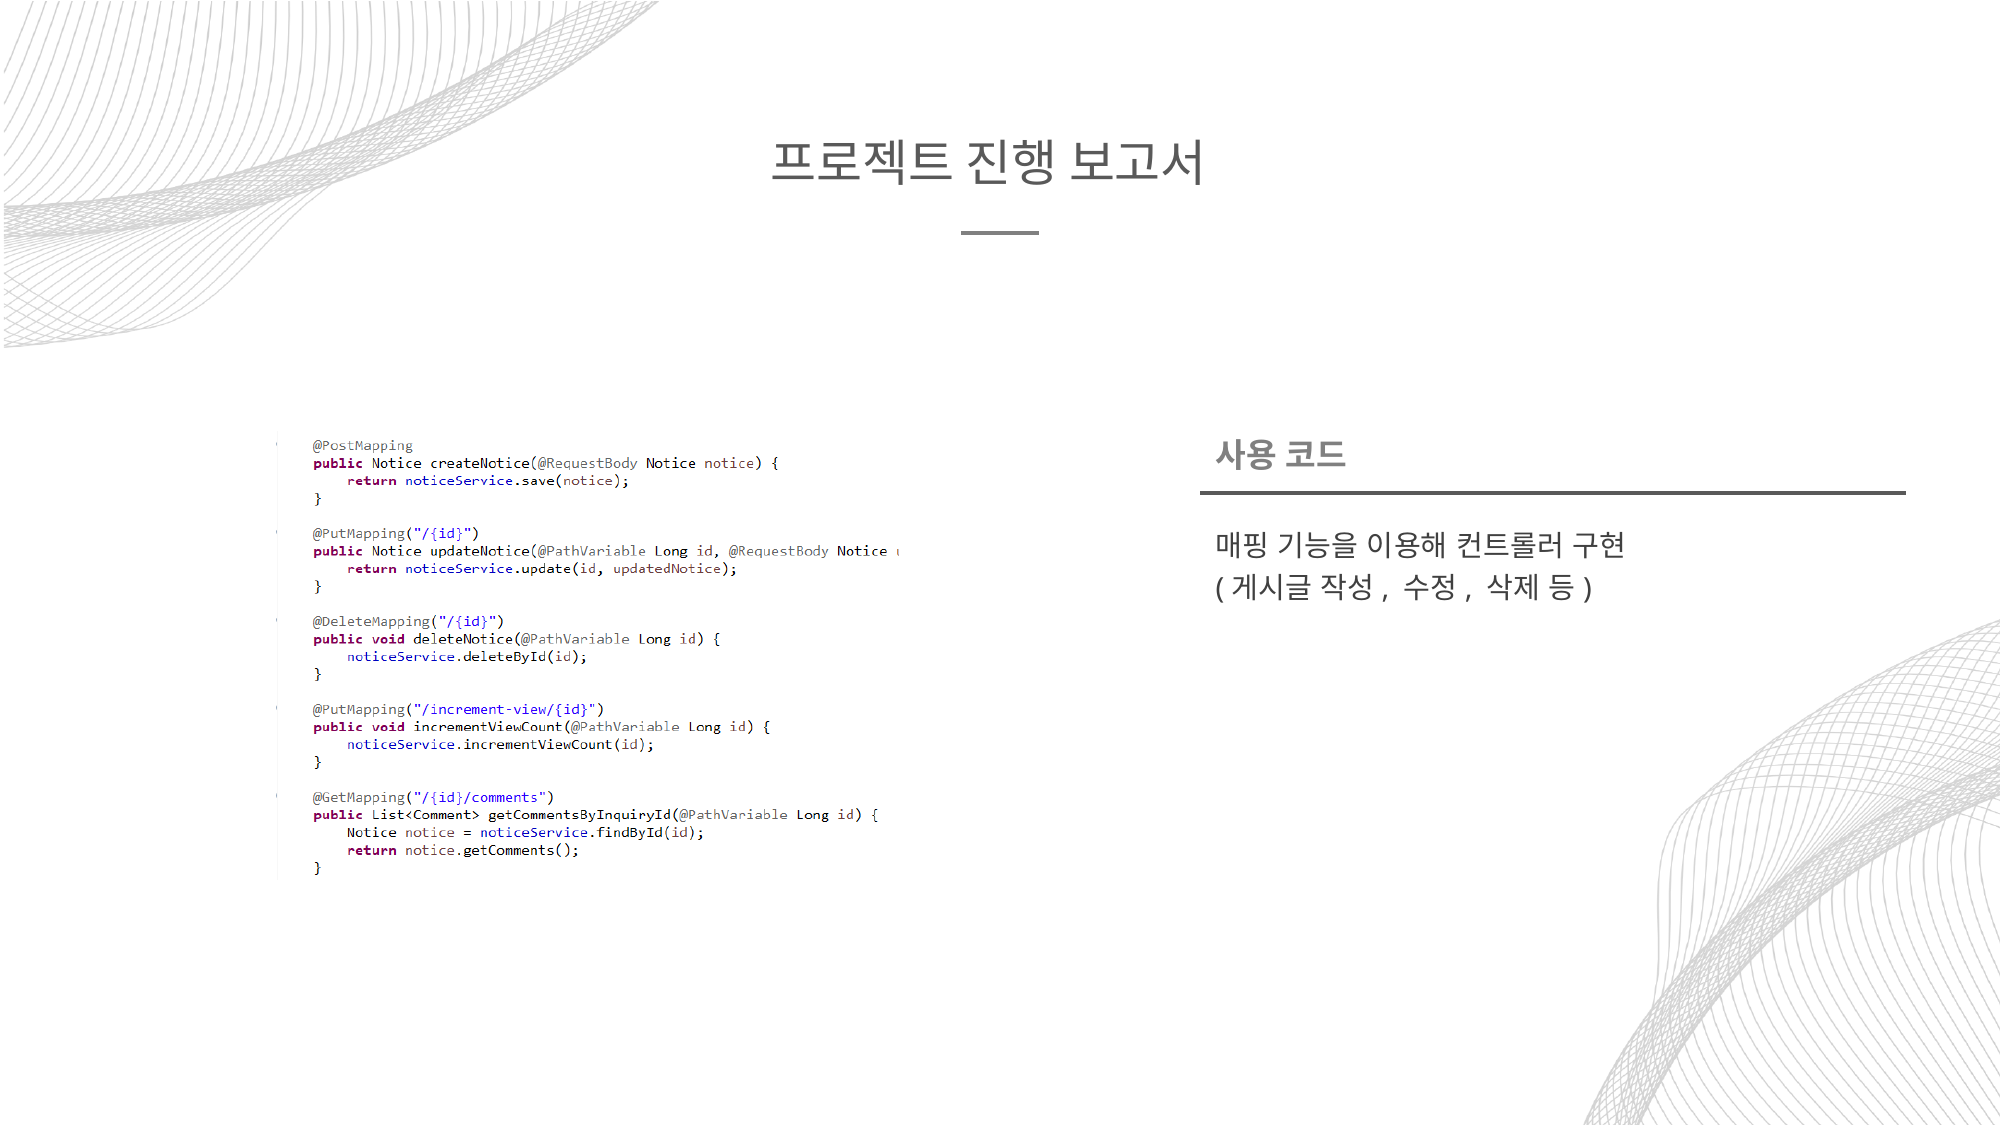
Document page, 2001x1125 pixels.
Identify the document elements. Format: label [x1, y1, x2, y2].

picture [276, 431, 899, 880]
text_box [118, 123, 1907, 1007]
